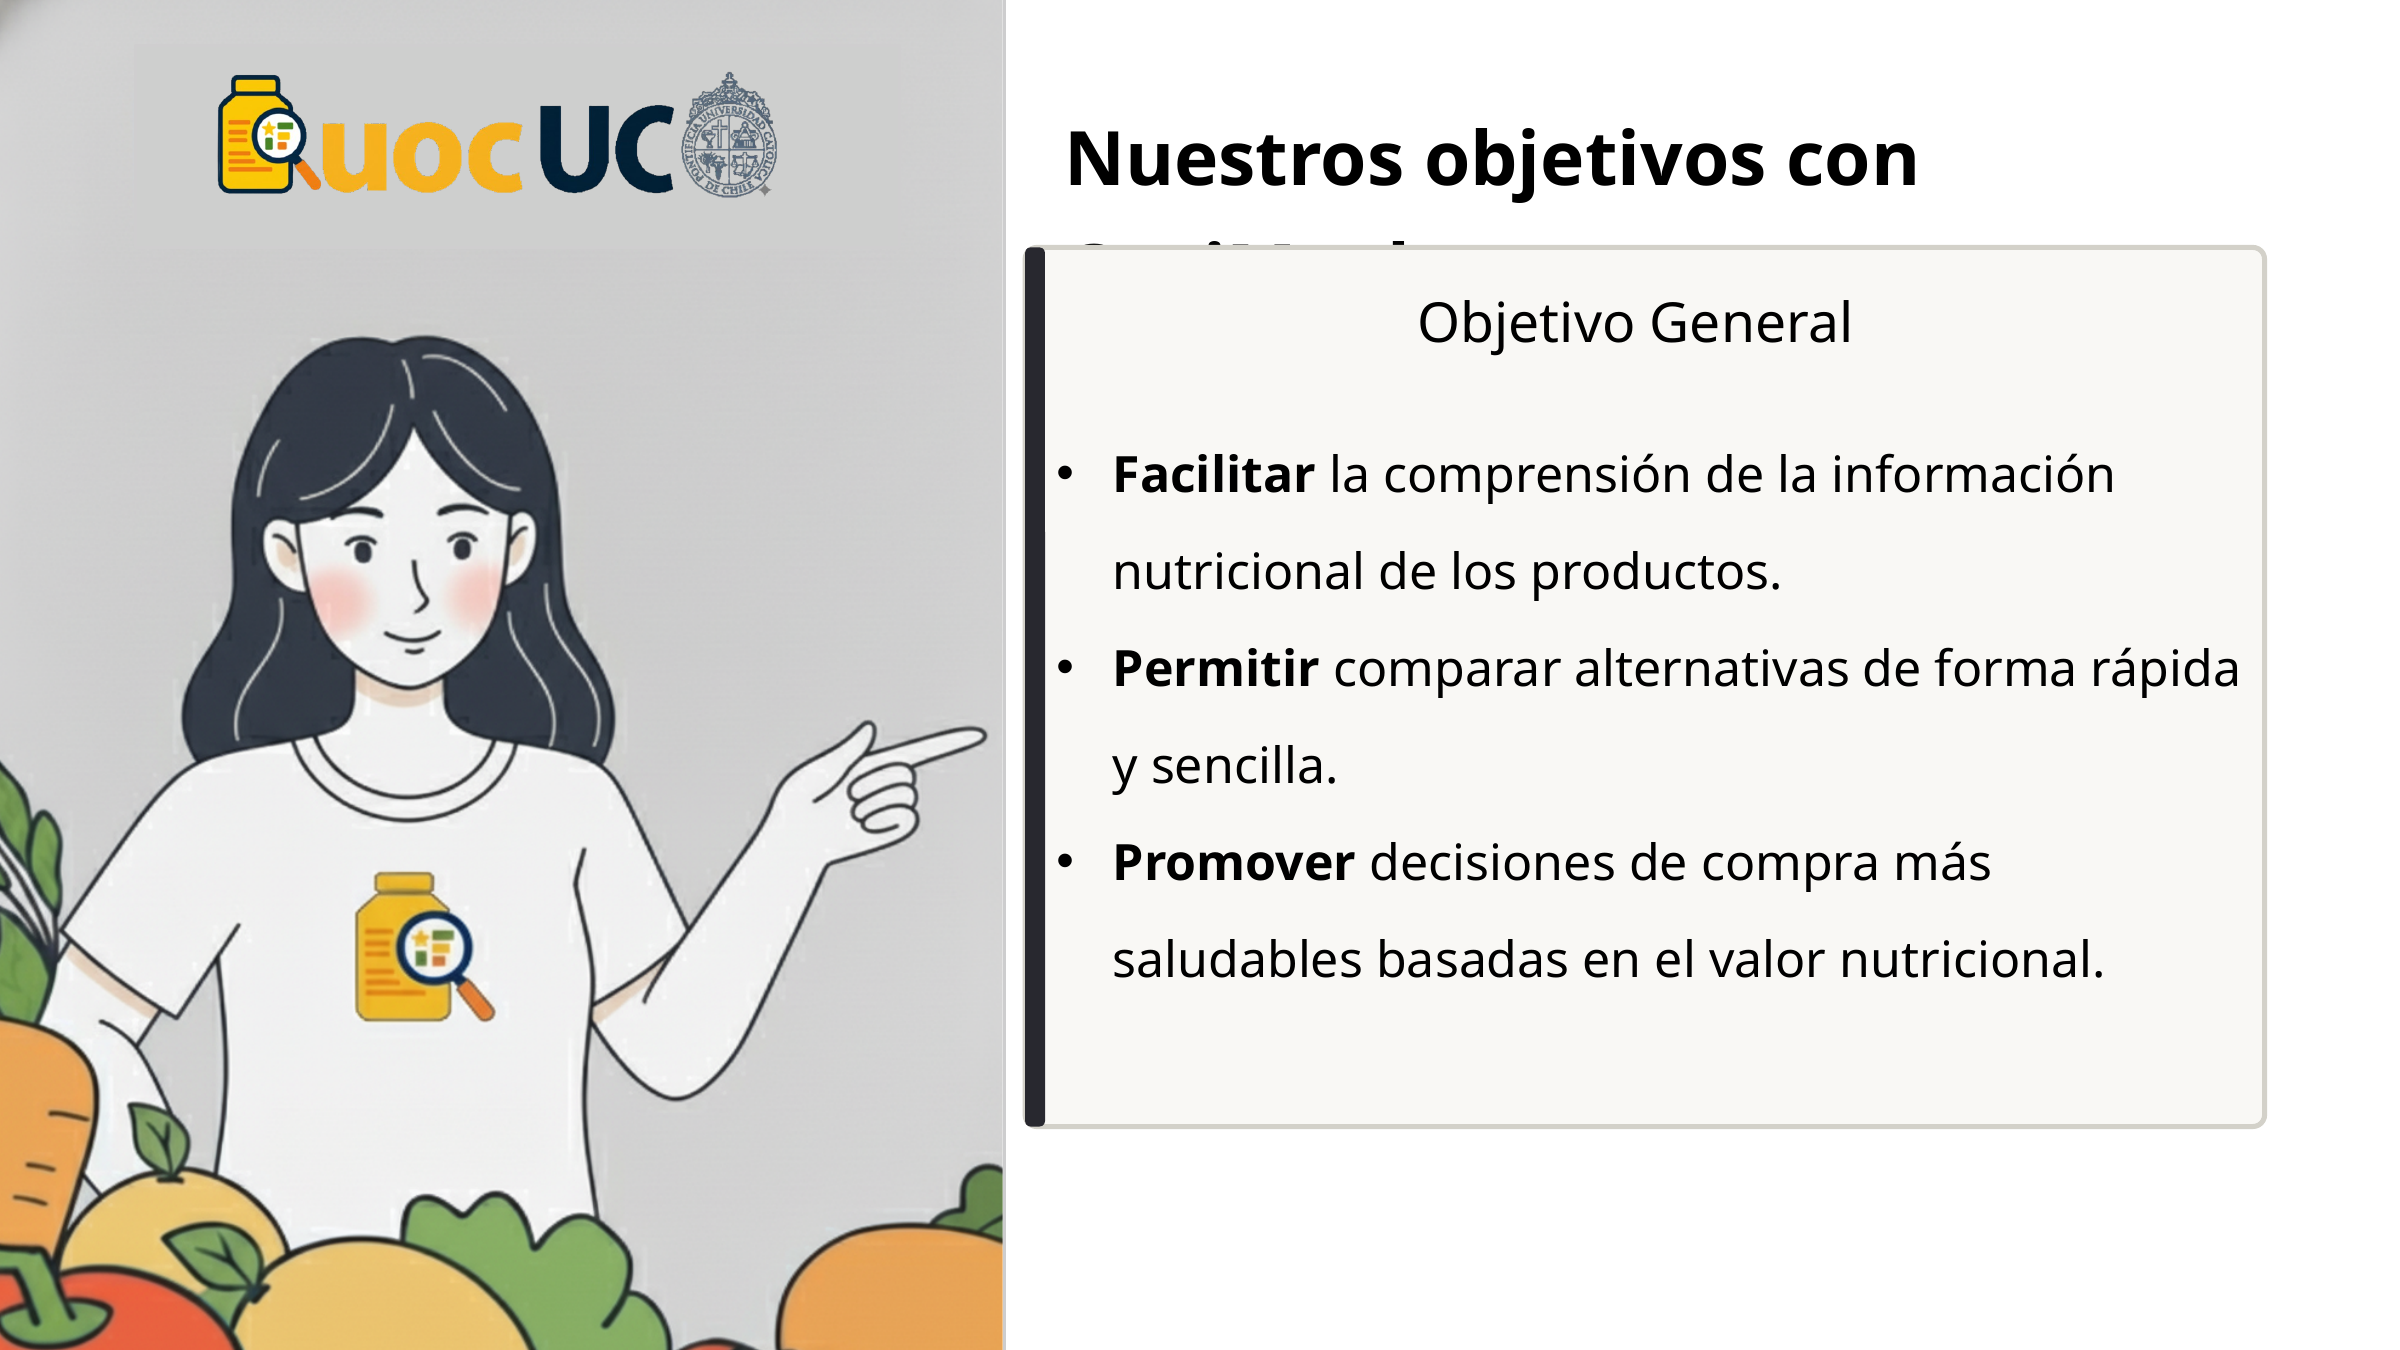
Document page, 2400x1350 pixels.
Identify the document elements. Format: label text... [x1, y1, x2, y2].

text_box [1024, 247, 2265, 1127]
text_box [0, 0, 1003, 1350]
text_box Nuestros objetivos con OptiMeal [1064, 88, 2286, 182]
picture [216, 63, 780, 206]
